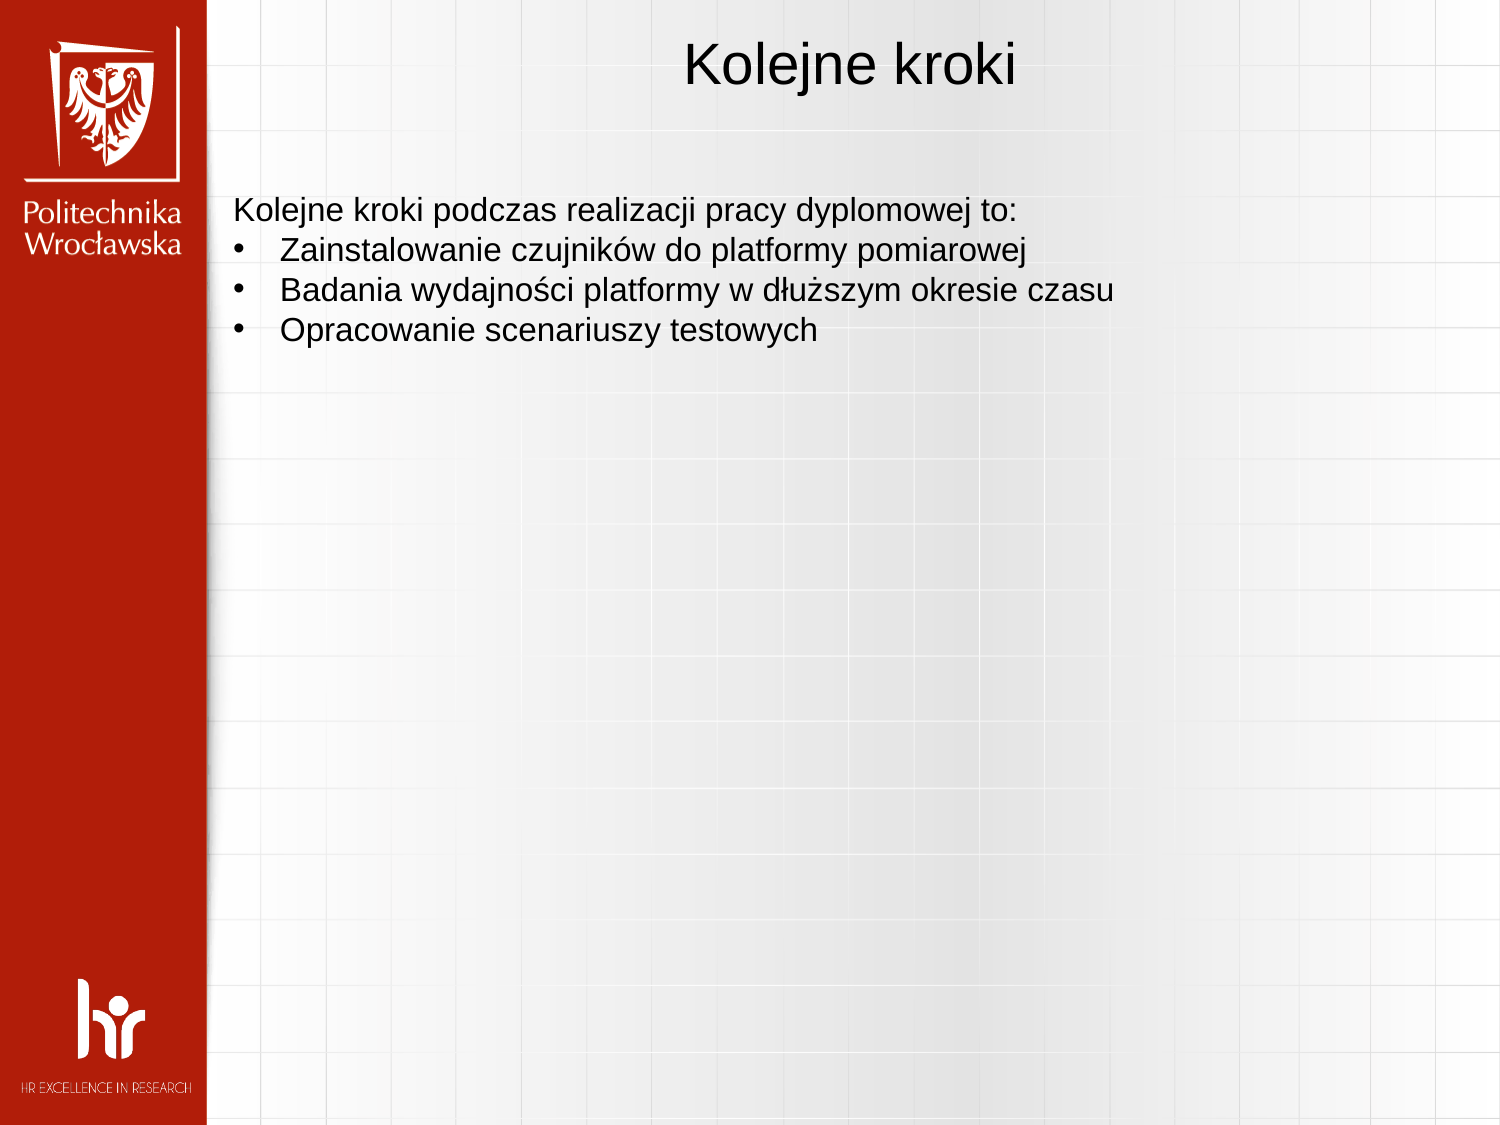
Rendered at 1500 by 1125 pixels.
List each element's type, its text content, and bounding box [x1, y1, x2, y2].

text_box Kolejne kroki podczas realizacji pracy dyplomowej to: Zainstalowanie czujników do platformy pomiarowej Badania wydajności platformy w dłuższym okresie czasu Opracowanie scenariuszy testowych [218, 180, 1459, 356]
picture [0, 0, 1500, 1125]
text_box Kolejne kroki [230, 19, 1471, 104]
